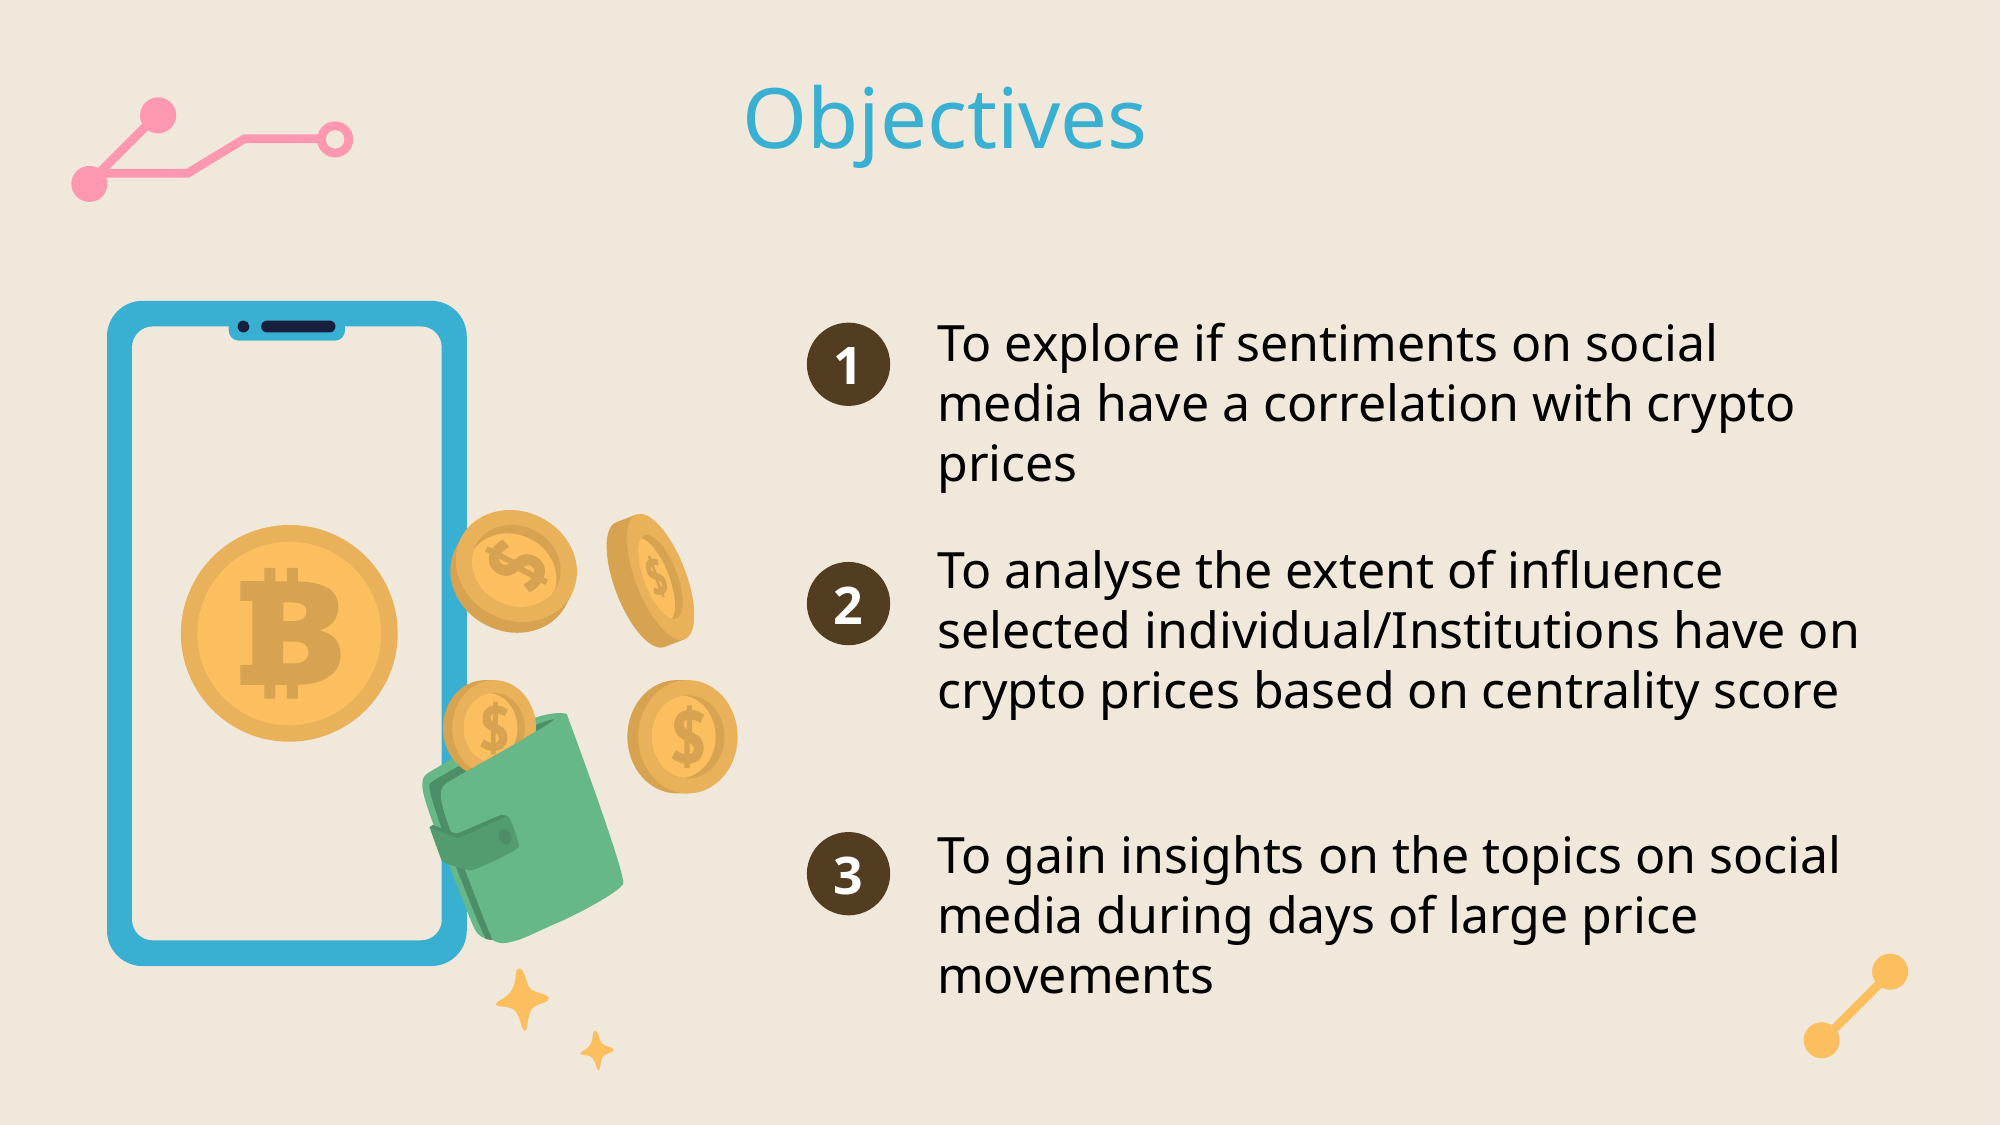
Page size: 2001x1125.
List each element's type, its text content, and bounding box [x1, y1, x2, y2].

title Objectives [101, 44, 1790, 171]
text_box 2 [804, 559, 893, 648]
text_box To explore if sentiments on social media have a correlation with crypto prices [922, 304, 1893, 500]
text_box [495, 968, 615, 1071]
text_box To analyse the extent of influence selected individual/Institutions have on crypto prices based on centrality score [922, 531, 1893, 727]
text_box 1 [804, 320, 893, 409]
text_box To gain insights on the topics on social media during days of large price movements [922, 816, 1893, 1012]
text_box 3 [804, 829, 893, 918]
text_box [106, 300, 738, 967]
